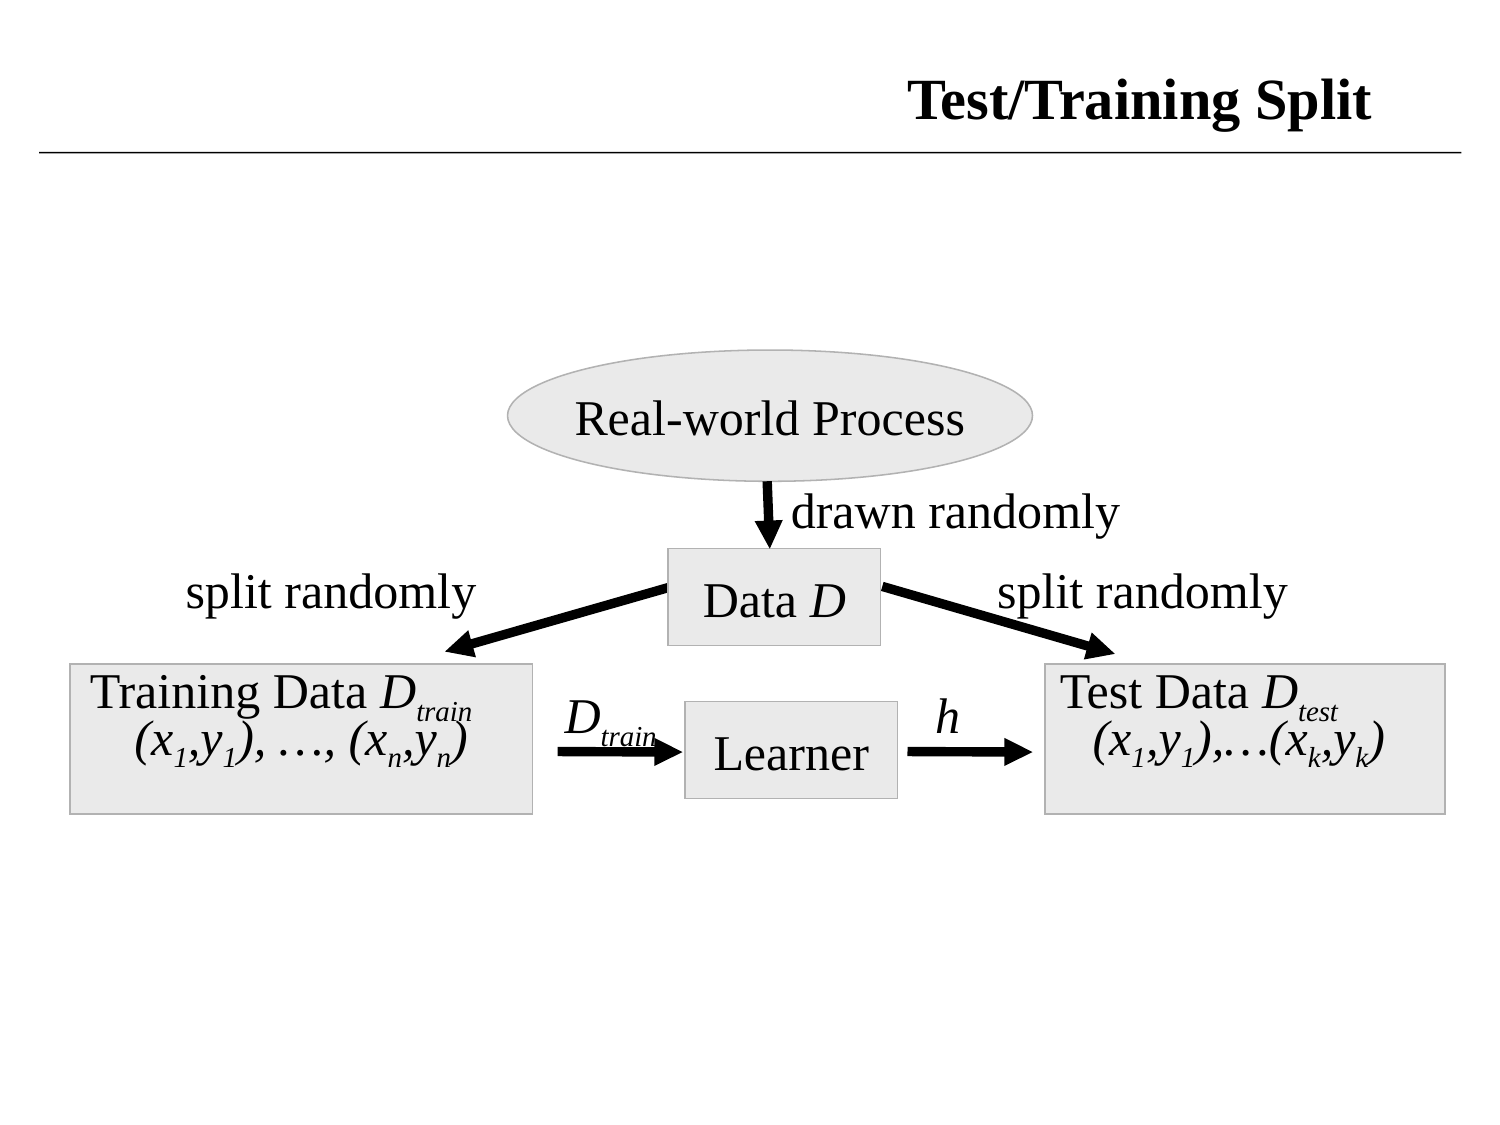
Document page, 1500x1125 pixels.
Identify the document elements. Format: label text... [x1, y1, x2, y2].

text_box Learner [685, 701, 898, 799]
text_box Real-world Process [507, 350, 1033, 482]
title Test/Training Split [112, 54, 1388, 138]
text_box Data D [668, 548, 881, 646]
text_box [672, 746, 683, 758]
text_box Training Data Dtrain [75, 651, 488, 735]
text_box split randomly [170, 551, 492, 627]
text_box (x1,y1),…(xk,yk) [1045, 664, 1445, 814]
text_box [763, 481, 776, 549]
text_box split randomly [982, 551, 1303, 627]
text_box Dtrain [549, 676, 672, 760]
text_box h [920, 676, 976, 752]
text_box drawn randomly [776, 471, 1136, 547]
text_box [1021, 627, 1112, 651]
text_box (x1,y1), …, (xn,yn) [69, 664, 533, 814]
text_box [445, 587, 668, 651]
text_box Test Data Dtest [1044, 651, 1423, 735]
text_box [976, 745, 1033, 759]
